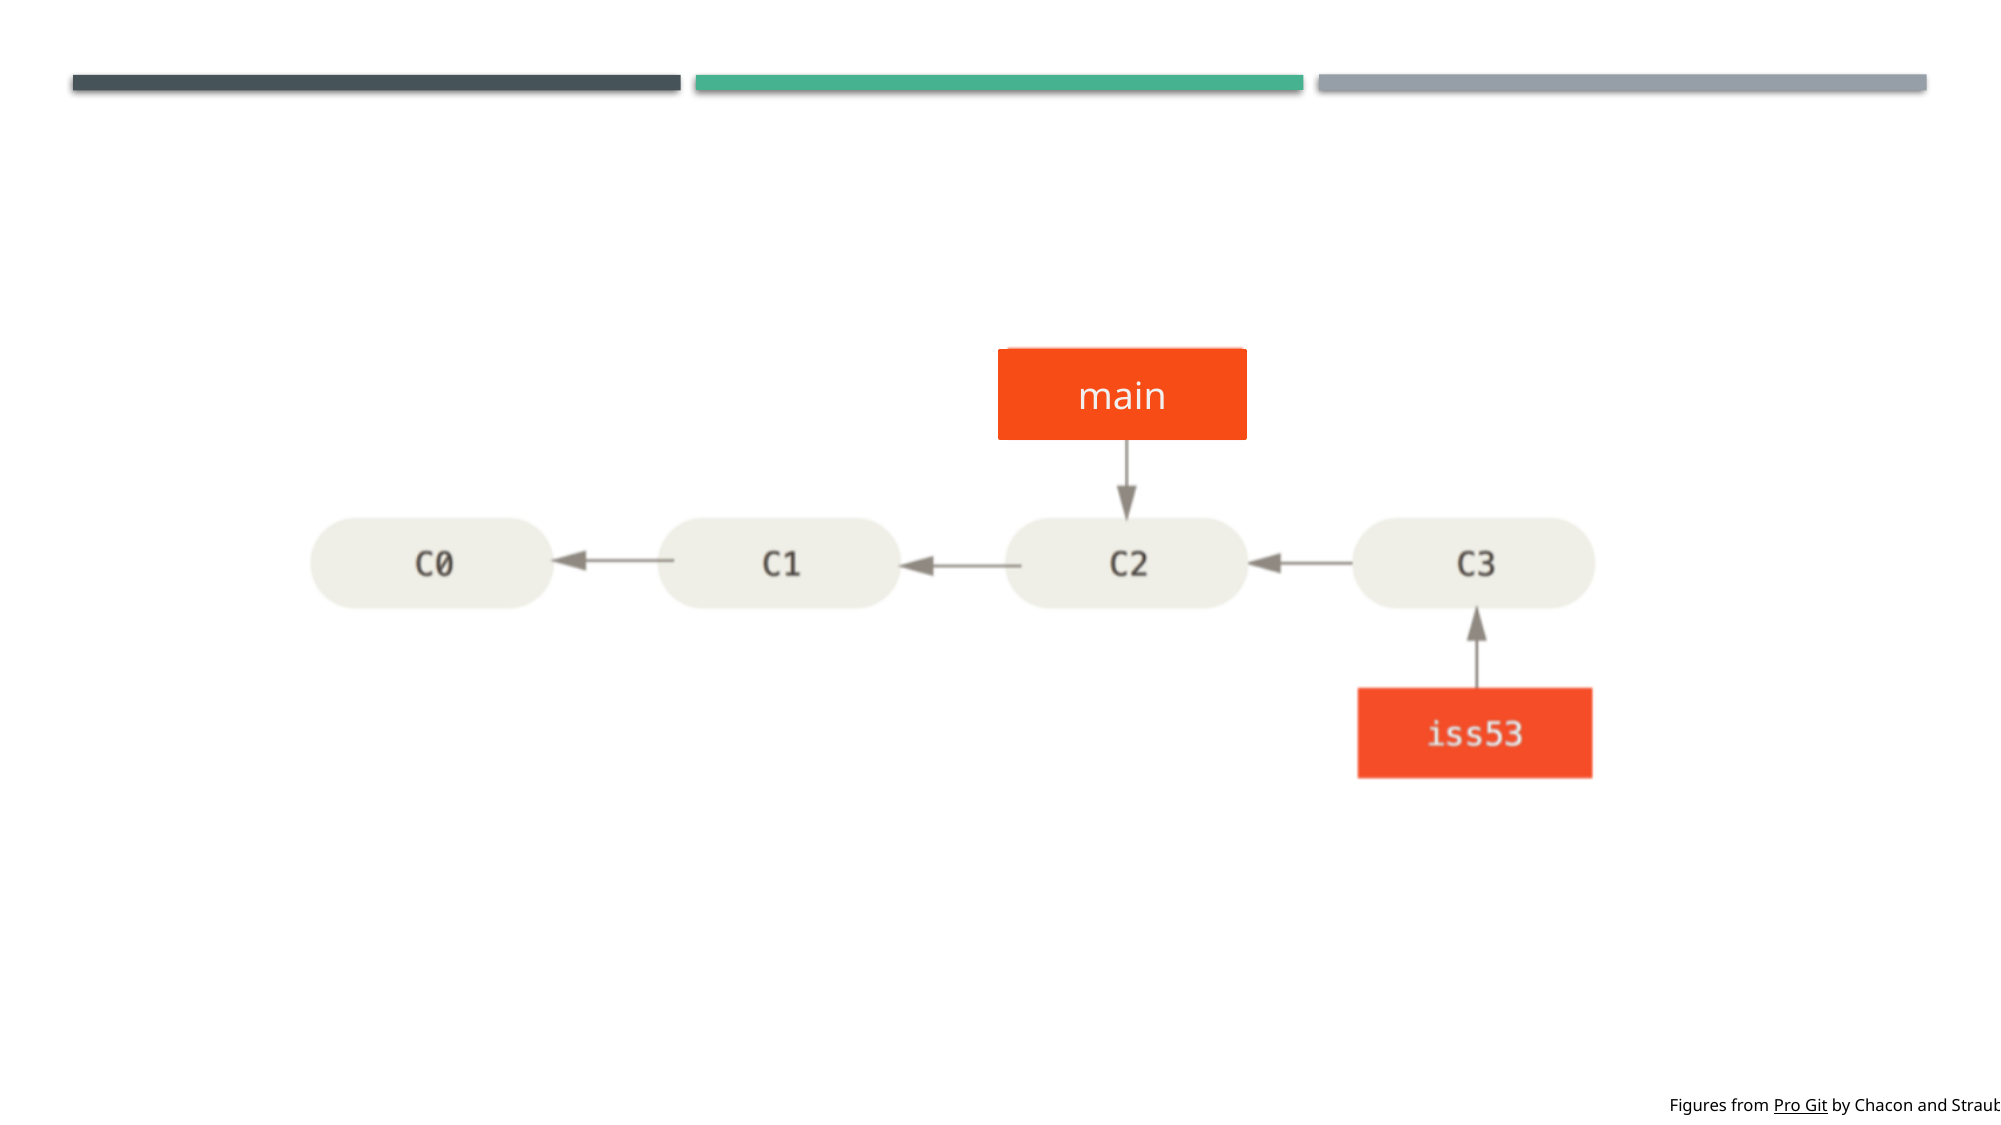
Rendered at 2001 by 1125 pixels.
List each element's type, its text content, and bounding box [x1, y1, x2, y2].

picture [268, 310, 1628, 805]
text_box Figures from Pro Git by Chacon and Straub [1654, 1087, 2000, 1123]
